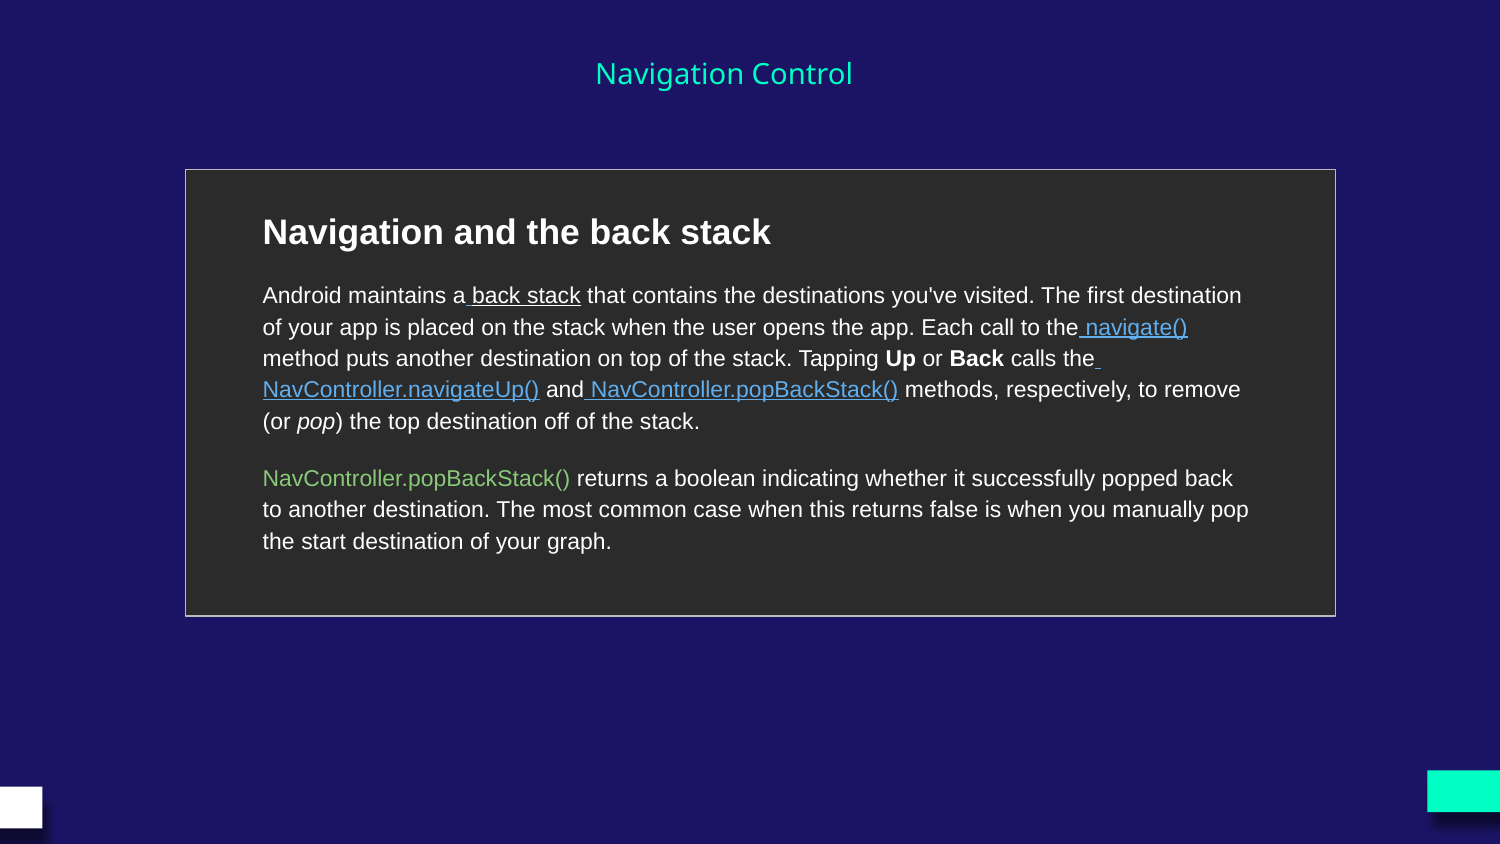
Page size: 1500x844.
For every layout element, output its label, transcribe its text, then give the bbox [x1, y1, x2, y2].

text_box [1427, 770, 1500, 813]
text_box [185, 169, 1336, 617]
text_box [125, 348, 247, 415]
text_box Navigation Control [426, 40, 1023, 106]
text_box [0, 786, 43, 829]
text_box Navigation and the back stack Android maintains a back stack that contains the destinations you've visited. The first destination of your app is placed on the stack when the user opens the app. Each call to the navigate() method puts another destination on top of the stack. Tapping Up or Back calls the NavController.navigateUp() and NavController.popBackStack() methods, respectively, to remove (or pop) the top destination off of the stack. NavController.popBackStack() returns a boolean indicating whether it successfully popped back to another destination. The most common case when this returns false is when you manually pop the start destination of your graph. [247, 187, 1267, 629]
